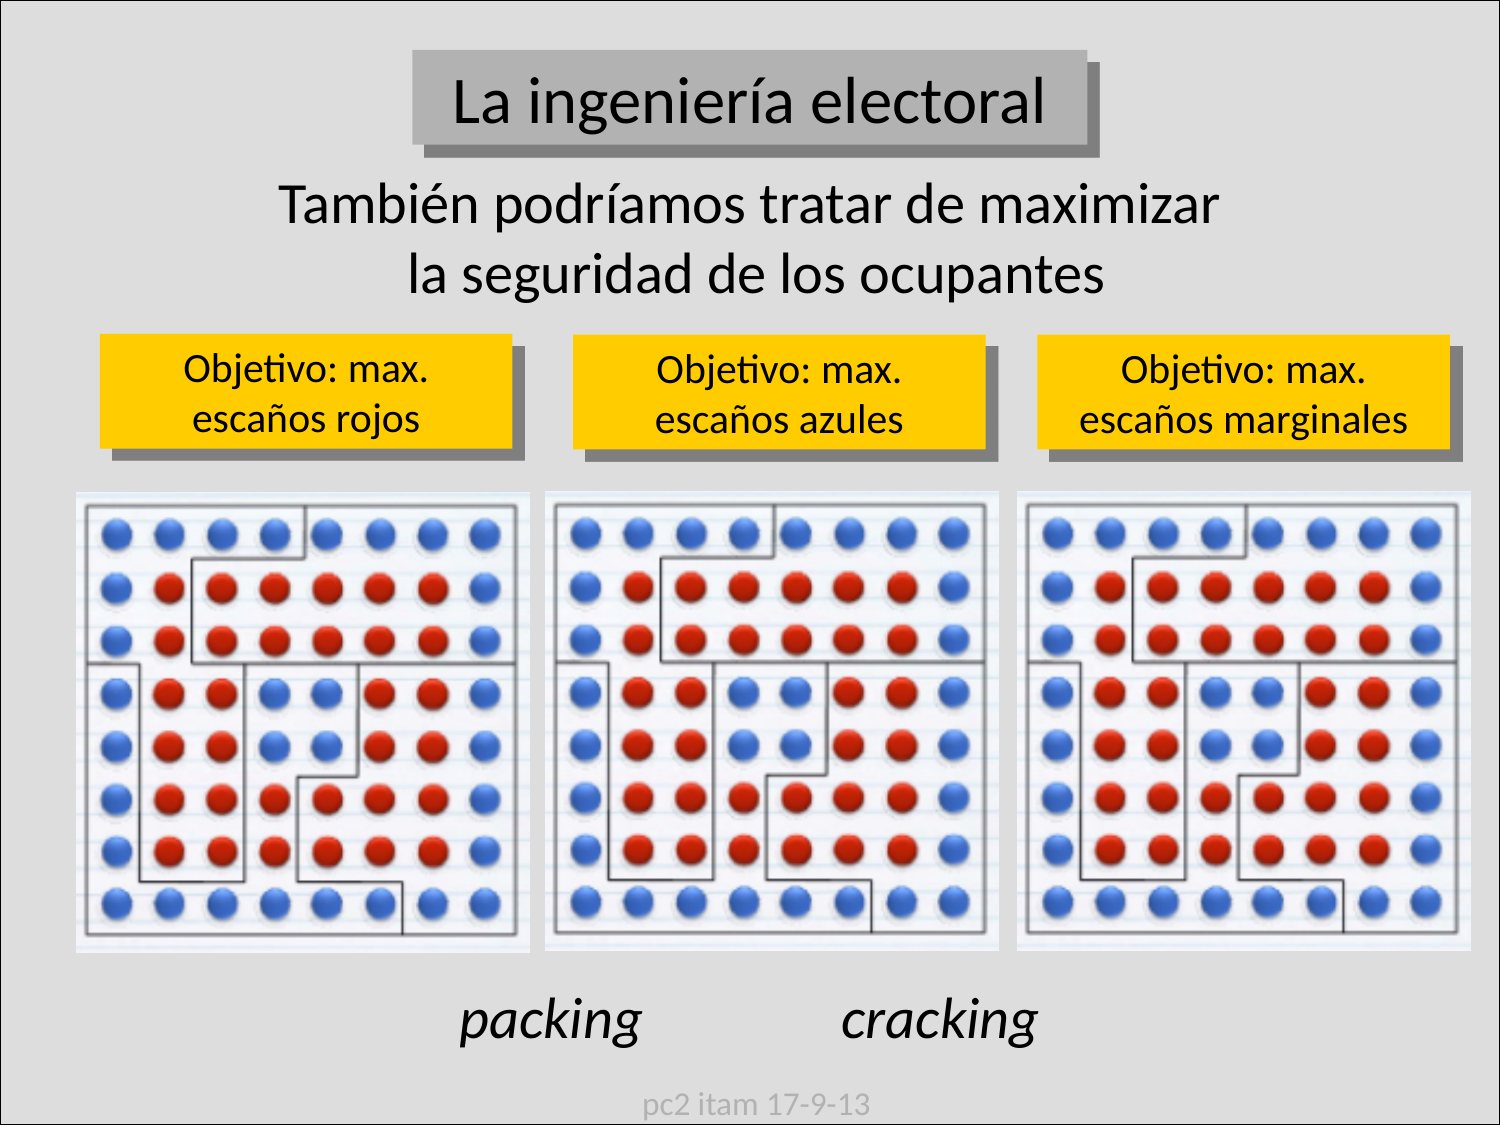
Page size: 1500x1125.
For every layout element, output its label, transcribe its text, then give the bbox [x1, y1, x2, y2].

text_box También podríamos tratar de maximizar la seguridad de los ocupantes [224, 157, 1288, 313]
picture [544, 491, 999, 952]
text_box Objetivo: max. escaños marginales [1037, 334, 1450, 450]
picture [76, 492, 530, 953]
text_box packing cracking [218, 972, 1281, 1058]
picture [1017, 491, 1471, 952]
text_box Objetivo: max. escaños rojos [99, 333, 513, 449]
text_box Objetivo: max. escaños azules [573, 334, 986, 450]
text_box La ingeniería electoral [412, 49, 1088, 145]
